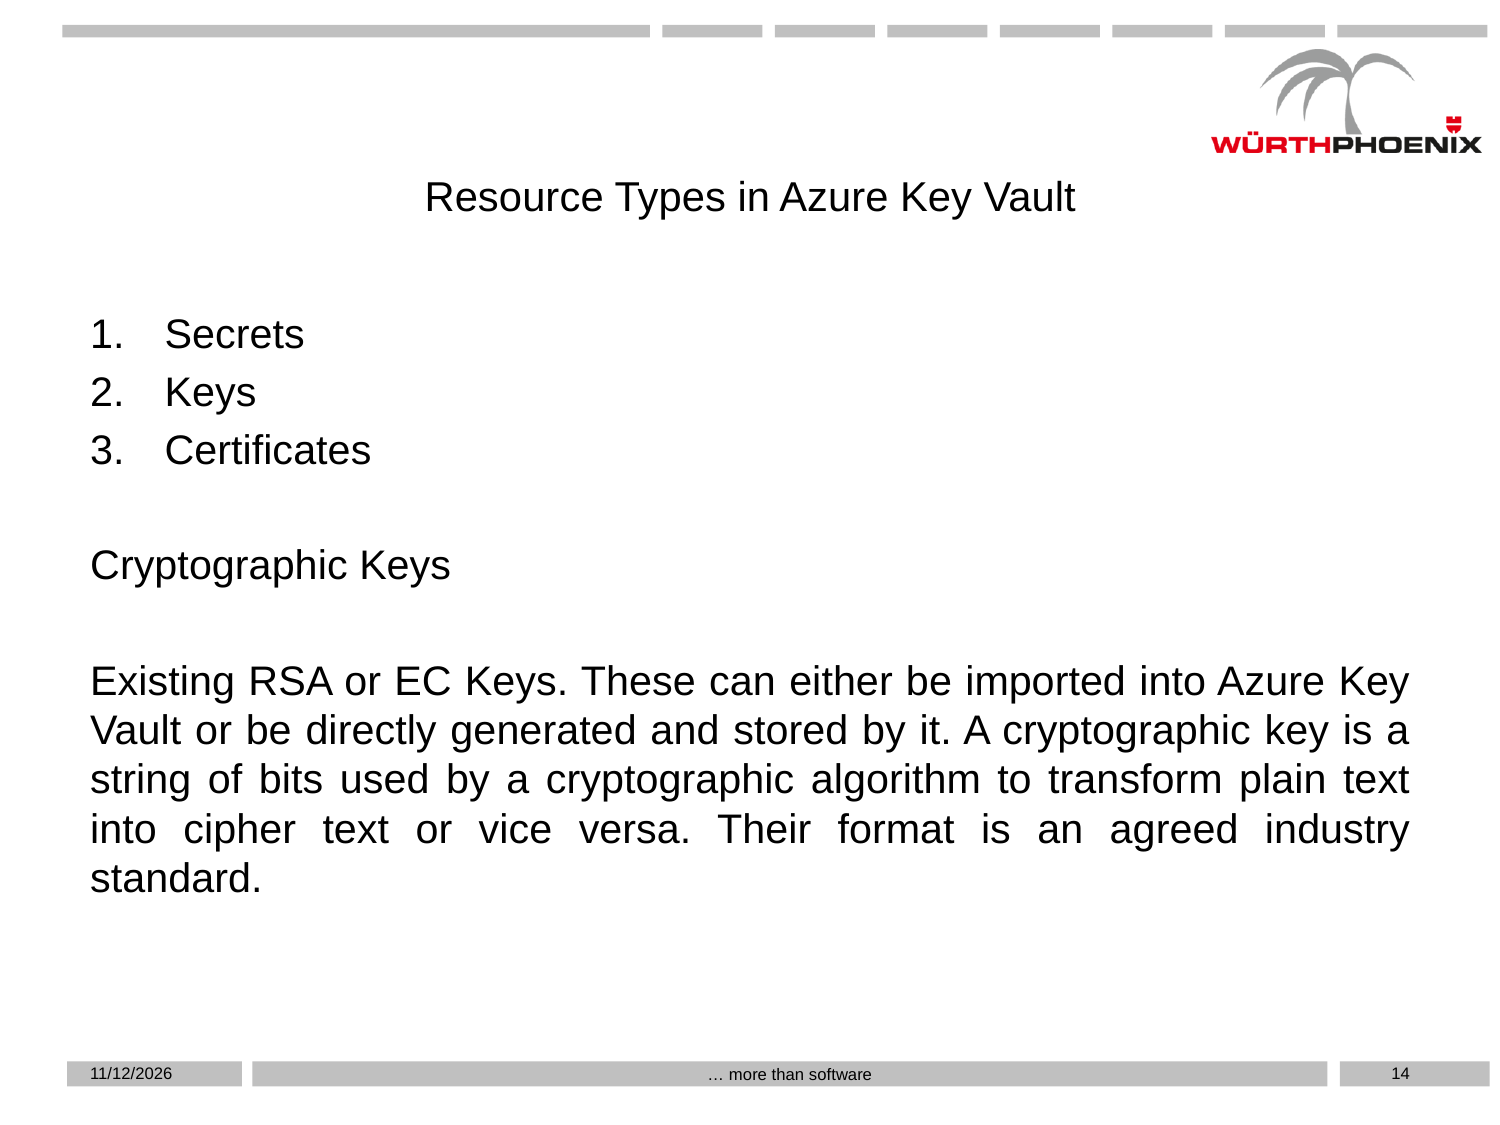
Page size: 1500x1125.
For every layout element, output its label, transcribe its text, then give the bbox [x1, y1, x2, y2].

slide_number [75, 1042, 425, 1103]
picture [1211, 49, 1482, 153]
slide_number 14 [1074, 1042, 1425, 1103]
list Secrets Keys Certificates Cryptographic Keys Existing RSA or EC Keys. These can either be imported into Azure Key Vault or be directly generated and stored by it. A cryptographic key is a string of bits used by a cryptographic algorithm to transform plain text into cipher text or vice versa. Their format is an agreed industry standard. [75, 299, 1426, 913]
subtitle Resource Types in Azure Key Vault [225, 162, 1276, 238]
